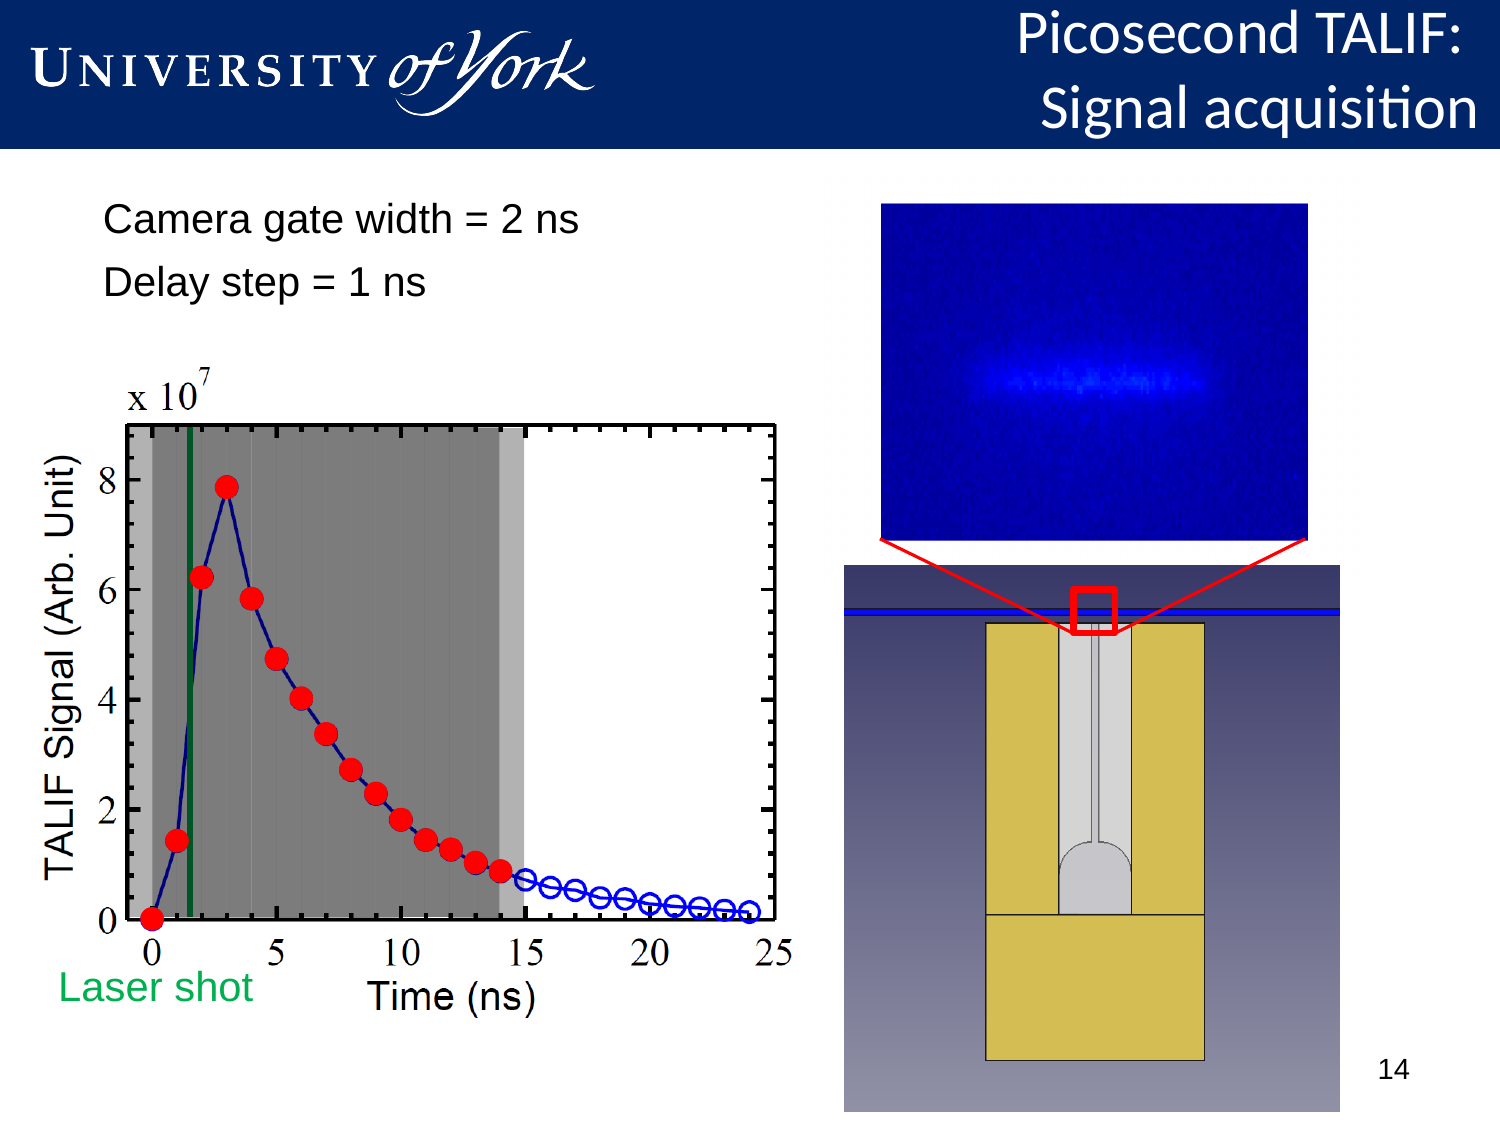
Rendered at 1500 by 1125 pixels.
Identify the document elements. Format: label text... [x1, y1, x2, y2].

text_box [879, 538, 1306, 634]
picture [29, 361, 810, 1024]
picture [808, 172, 1361, 1112]
text_box 14 [1344, 1042, 1425, 1103]
text_box Picosecond TALIF: Signal acquisition [59, 0, 1495, 98]
text_box Camera gate width = 2 ns Delay step = 1 ns [91, 184, 611, 312]
picture [29, 30, 595, 116]
